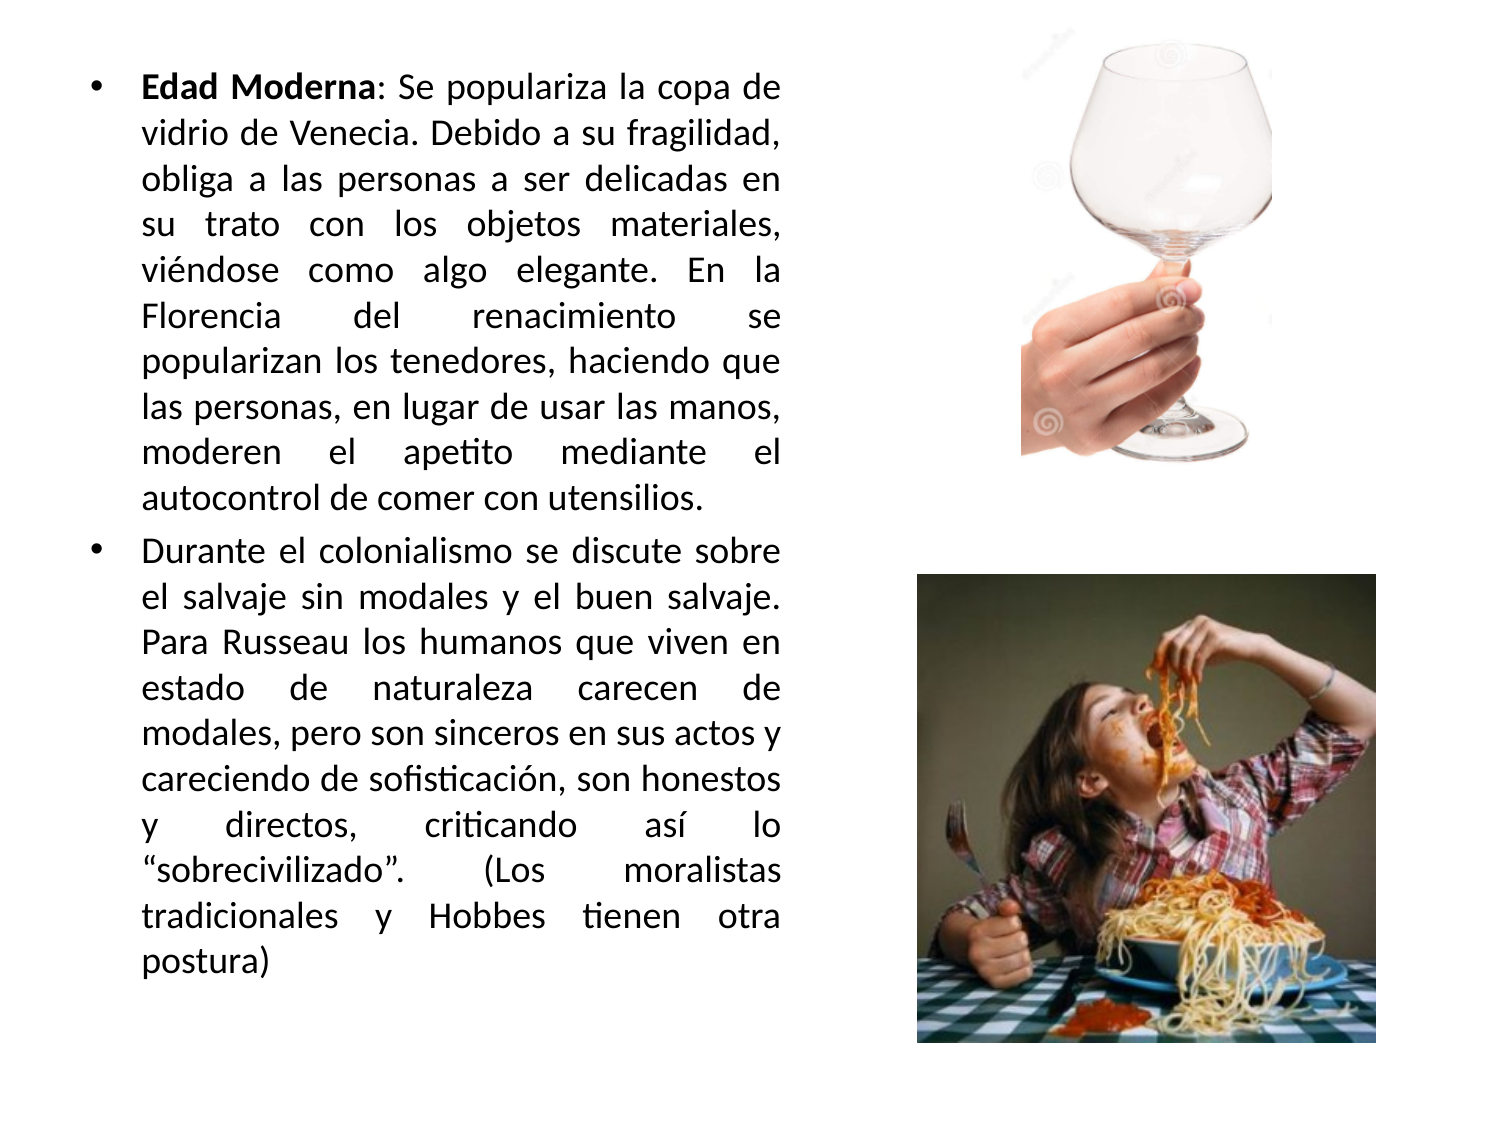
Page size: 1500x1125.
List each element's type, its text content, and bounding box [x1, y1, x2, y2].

picture [1021, 18, 1272, 474]
picture [917, 573, 1376, 1044]
list Edad Moderna: Se populariza la copa de vidrio de Venecia. Debido a su fragilidad, obliga a las personas a ser delicadas en su trato con los objetos materiales, viéndose como algo elegante. En la Florencia del renacimiento se popularizan los tenedores, haciendo que las personas, en lugar de usar las manos, moderen el apetito mediante el autocontrol de comer con utensilios. Durante el colonialismo se discute sobre el salvaje sin modales y el buen salvaje. Para Russeau los humanos que viven en estado de naturaleza carecen de modales, pero son sinceros en sus actos y careciendo de sofisticación, son honestos y directos, criticando así lo “sobrecivilizado”. (Los moralistas tradicionales y Hobbes tienen otra postura) [75, 54, 798, 1005]
